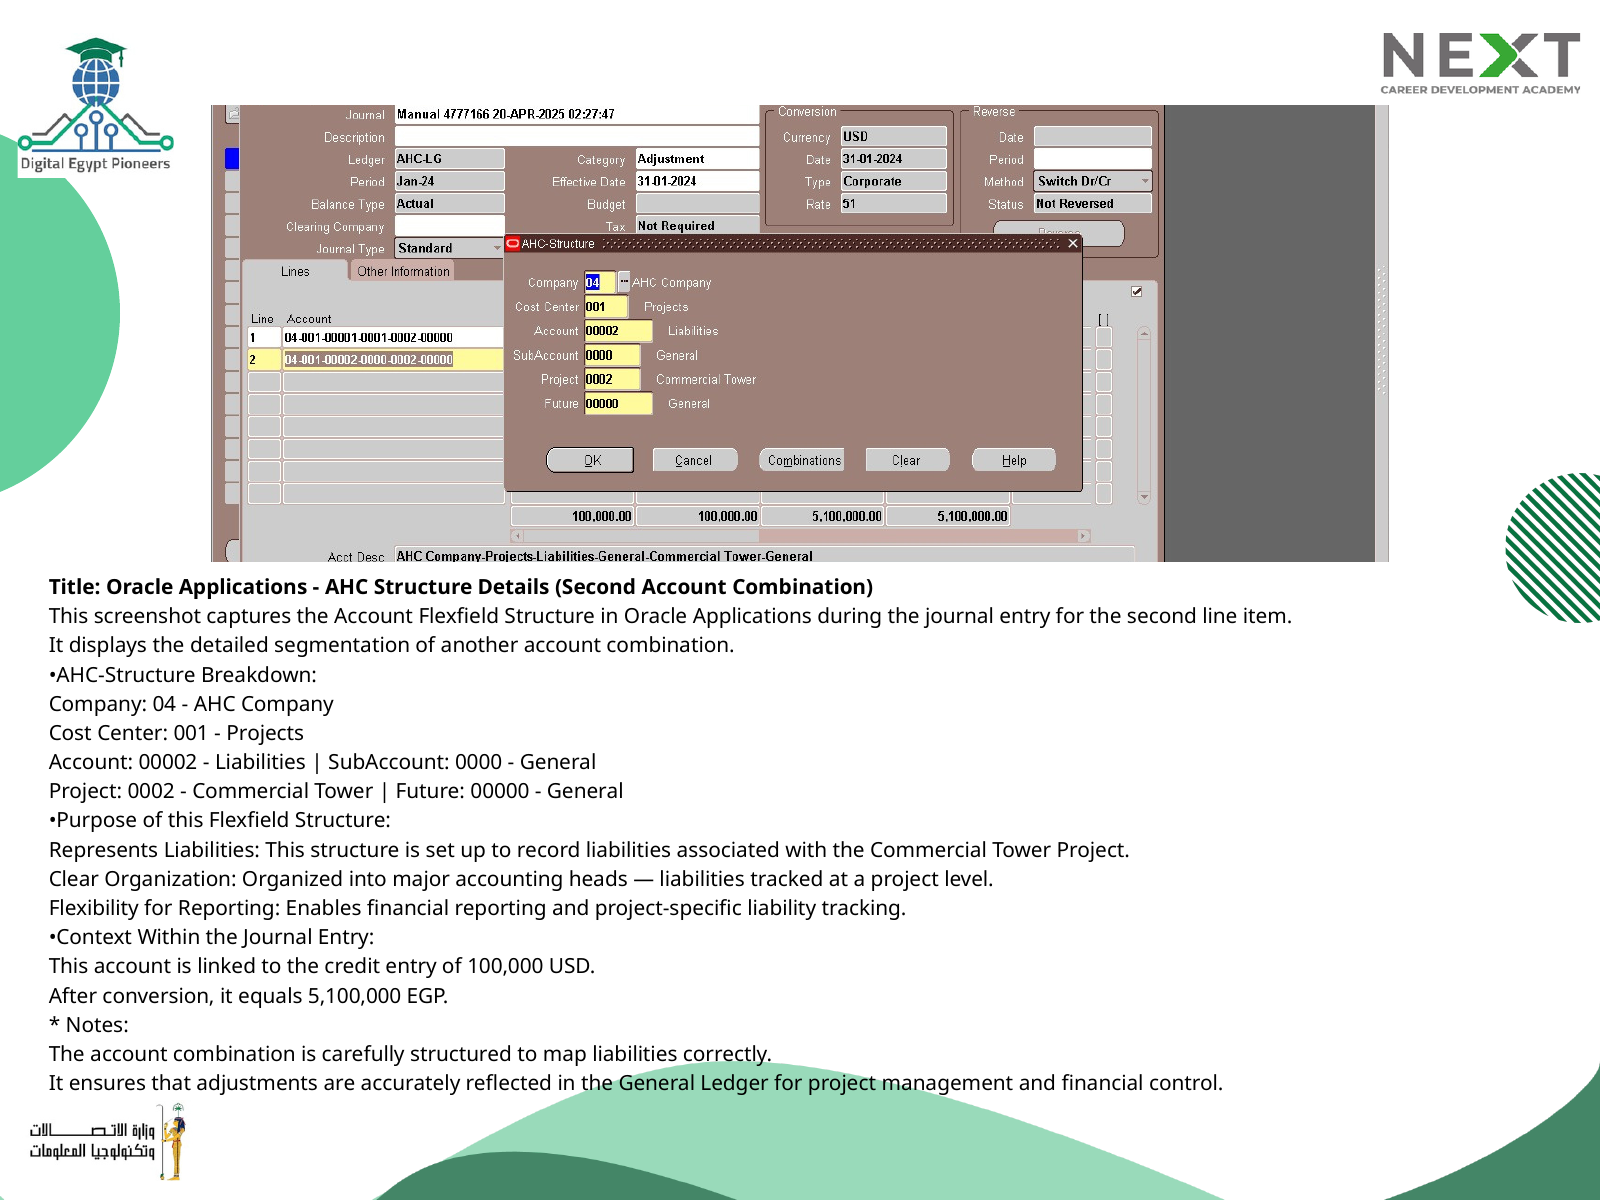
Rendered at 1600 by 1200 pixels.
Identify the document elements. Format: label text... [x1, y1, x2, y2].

text_box [0, 1037, 1600, 1200]
text_box [1377, 33, 1581, 97]
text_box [0, 119, 121, 507]
text_box [1505, 473, 1600, 623]
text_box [211, 105, 1389, 563]
text_box Title: Oracle Applications - AHC Structure Details (Second Account Combination) This screenshot captures the Account Flexfield Structure in Oracle Applications during the journal entry for the second line item. It displays the detailed segmentation of another account combination. •AHC-Structure Breakdown: Company: 04 - AHC Company Cost Center: 001 - Projects Account: 00002 - Liabilities | SubAccount: 0000 - General Project: 0002 - Commercial Tower | Future: 00000 - General •Purpose of this Flexfield Structure: Represents Liabilities: This structure is set up to record liabilities associated with the Commercial Tower Project. Clear Organization: Organized into major accounting heads — liabilities tracked at a project level. Flexibility for Reporting: Enables financial reporting and project-specific liability tracking. •Context Within the Journal Entry: This account is linked to the credit entry of 100,000 USD. After conversion, it equals 5,100,000 EGP. * Notes: The account combination is carefully structured to map liabilities correctly. It ensures that adjustments are accurately reflected in the General Ledger for project management and financial control. [48, 569, 1506, 1095]
text_box [17, 1100, 196, 1181]
text_box [17, 33, 174, 178]
